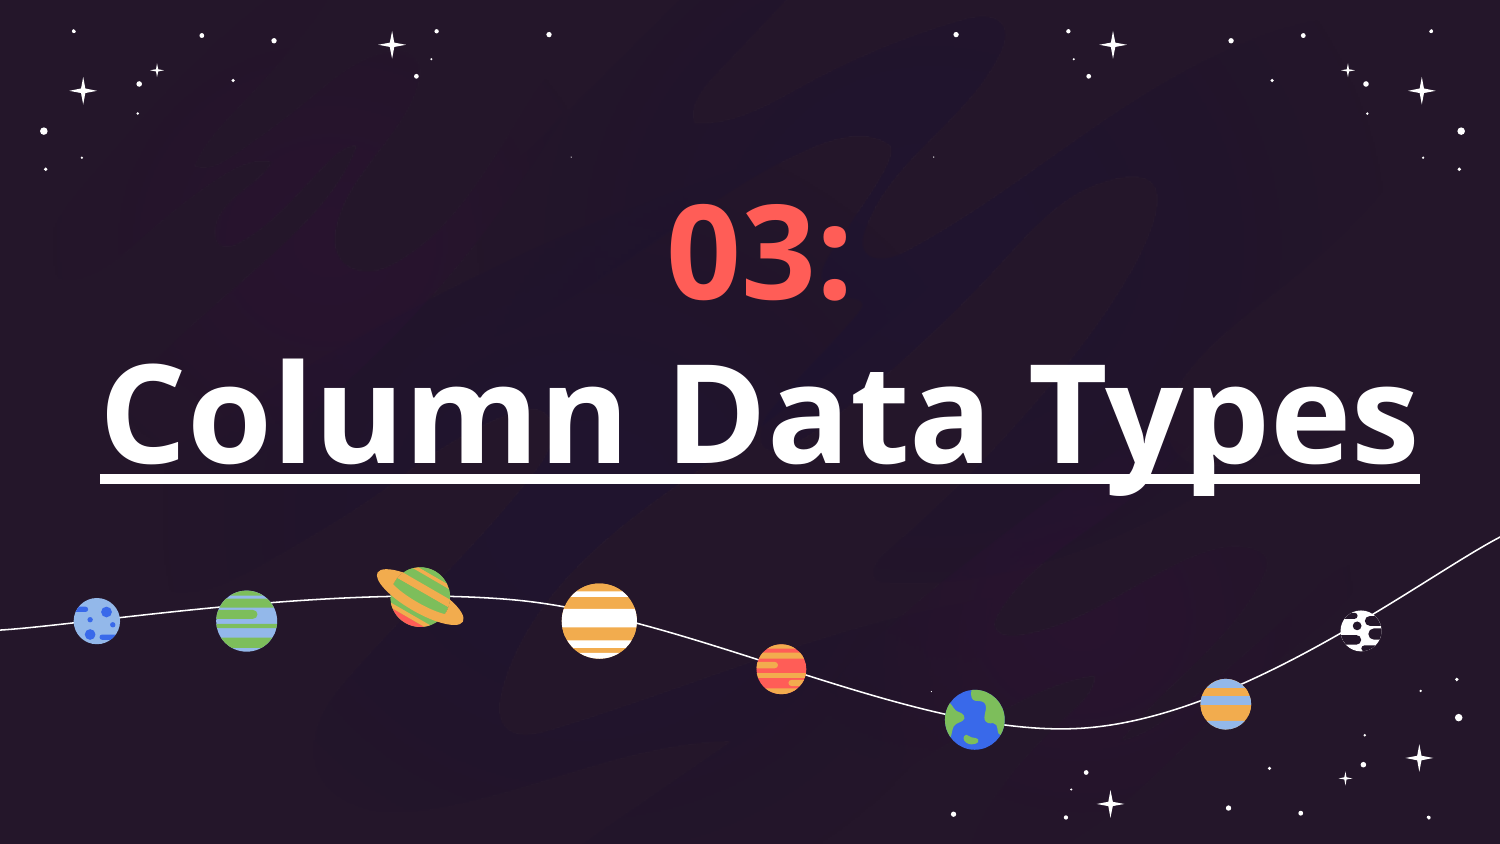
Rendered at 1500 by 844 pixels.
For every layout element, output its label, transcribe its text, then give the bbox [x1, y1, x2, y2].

title 03: Column Data Types [0, 222, 1500, 438]
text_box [0, 531, 1500, 750]
